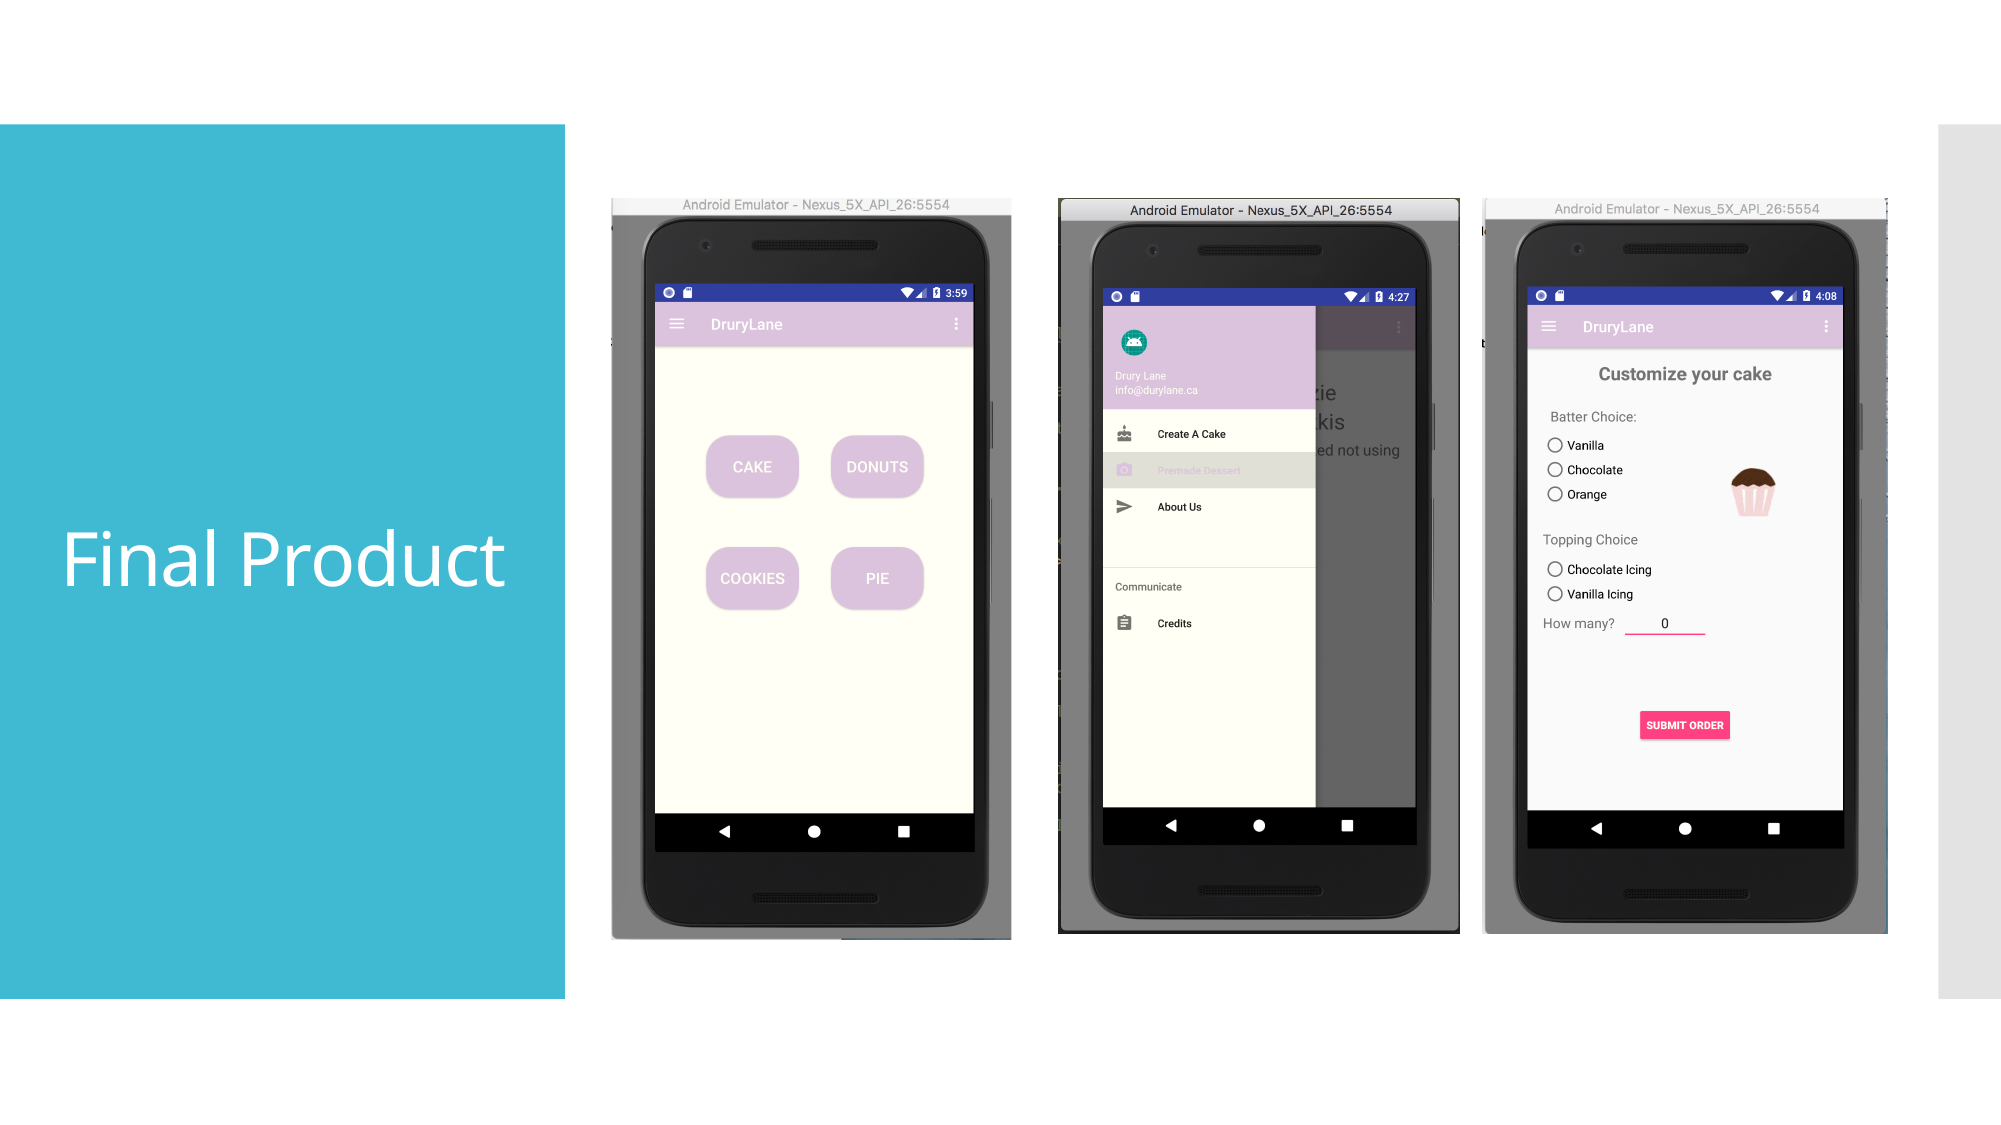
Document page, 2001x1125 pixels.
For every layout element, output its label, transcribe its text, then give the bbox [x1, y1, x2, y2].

picture [1058, 198, 1460, 935]
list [610, 198, 1012, 940]
picture [1481, 198, 1888, 935]
title Final Product [41, 184, 525, 940]
